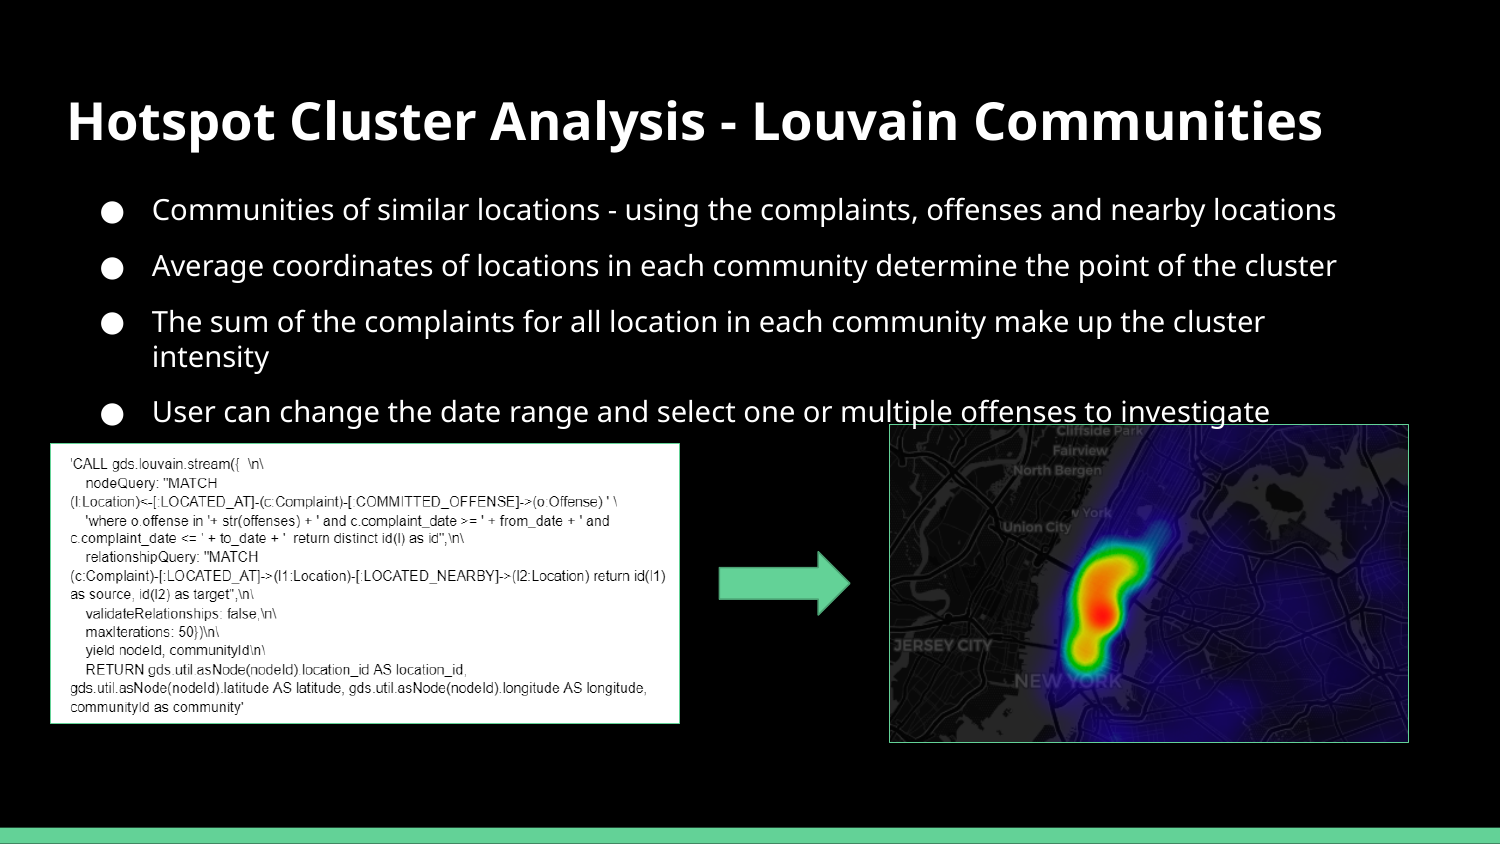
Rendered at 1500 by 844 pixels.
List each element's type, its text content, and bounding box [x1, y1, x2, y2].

picture [50, 443, 679, 723]
text_box Communities of similar locations - using the complaints, offenses and nearby locations Average coordinates of locations in each community determine the point of the cluster The sum of the complaints for all location in each community make up the cluster intensity User can change the date range and select one or multiple offenses to investigate [61, 176, 1405, 444]
picture [890, 424, 1408, 742]
title Hotspot Cluster Analysis - Louvain Communities [51, 72, 1449, 167]
text_box [719, 551, 850, 616]
